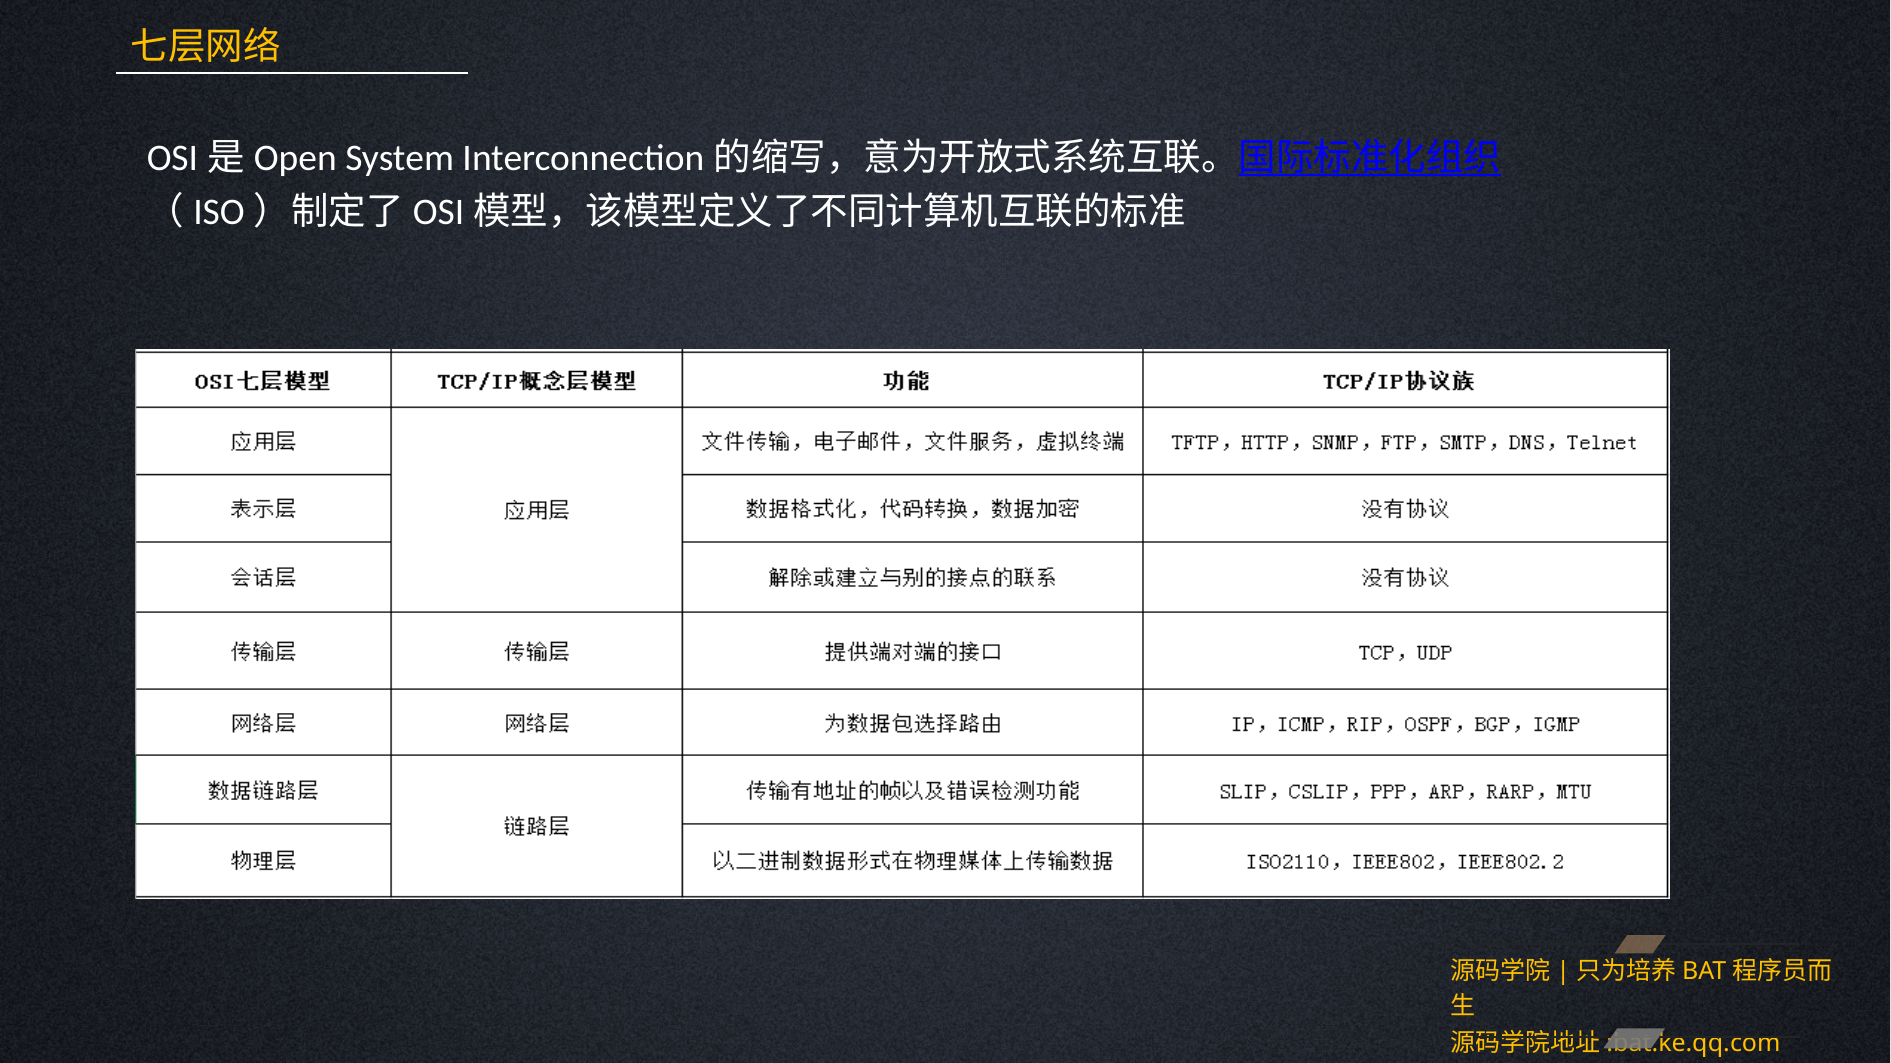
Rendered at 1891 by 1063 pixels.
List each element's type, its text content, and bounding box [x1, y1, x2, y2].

picture [0, 0, 1891, 1063]
text_box 七层网络 [115, 14, 443, 72]
text_box OSI是Open System Interconnection的缩写，意为开放式系统互联。国际标准化组织（ISO）制定了OSI模型，该模型定义了不同计算机互联的标准 [132, 125, 1570, 240]
text_box 源码学院|只为培养BAT程序员而生 源码学院地址:bat.ke.qq.com [1435, 940, 1851, 1063]
text_box [1601, 1047, 1655, 1051]
text_box [1609, 1026, 1667, 1036]
text_box [1619, 932, 1668, 943]
